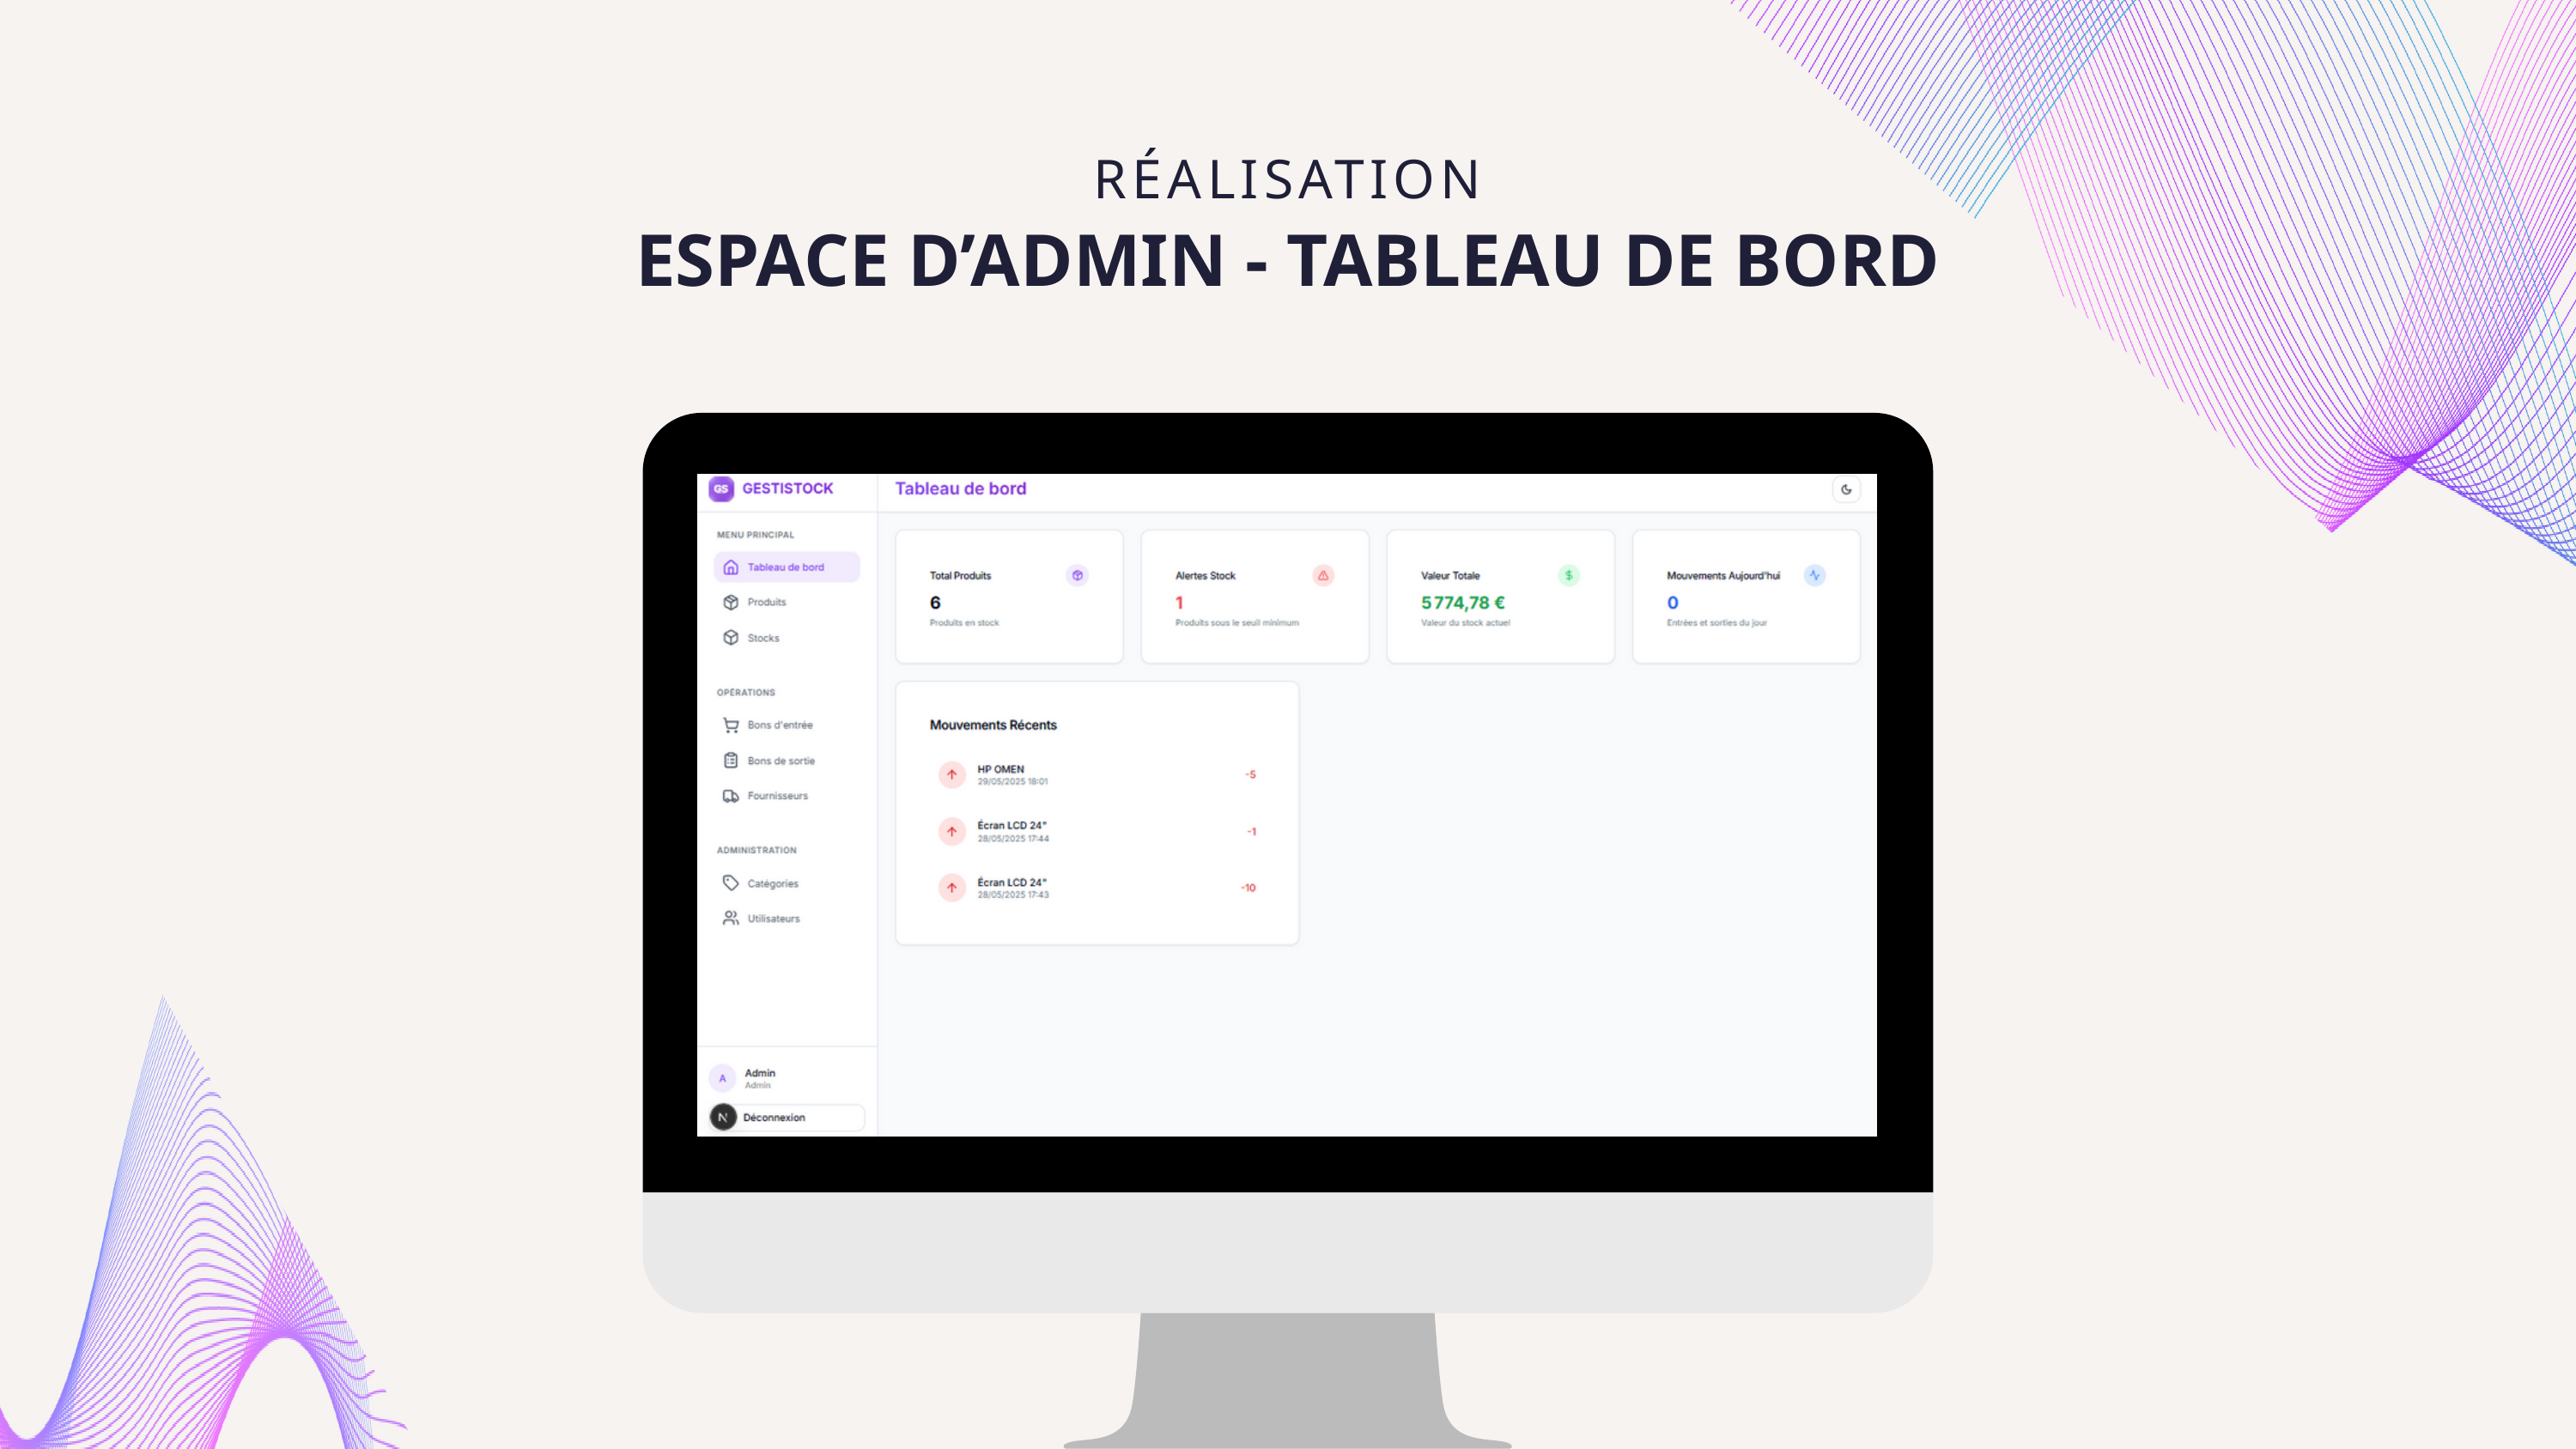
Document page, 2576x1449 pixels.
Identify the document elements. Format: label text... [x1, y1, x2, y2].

text_box ESPACE D’ADMIN - TABLEAU DE BORD [348, 200, 2228, 301]
text_box [0, 822, 419, 1449]
text_box [1726, 0, 2576, 749]
text_box RÉALISATION [348, 134, 2228, 200]
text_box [642, 412, 1934, 1449]
